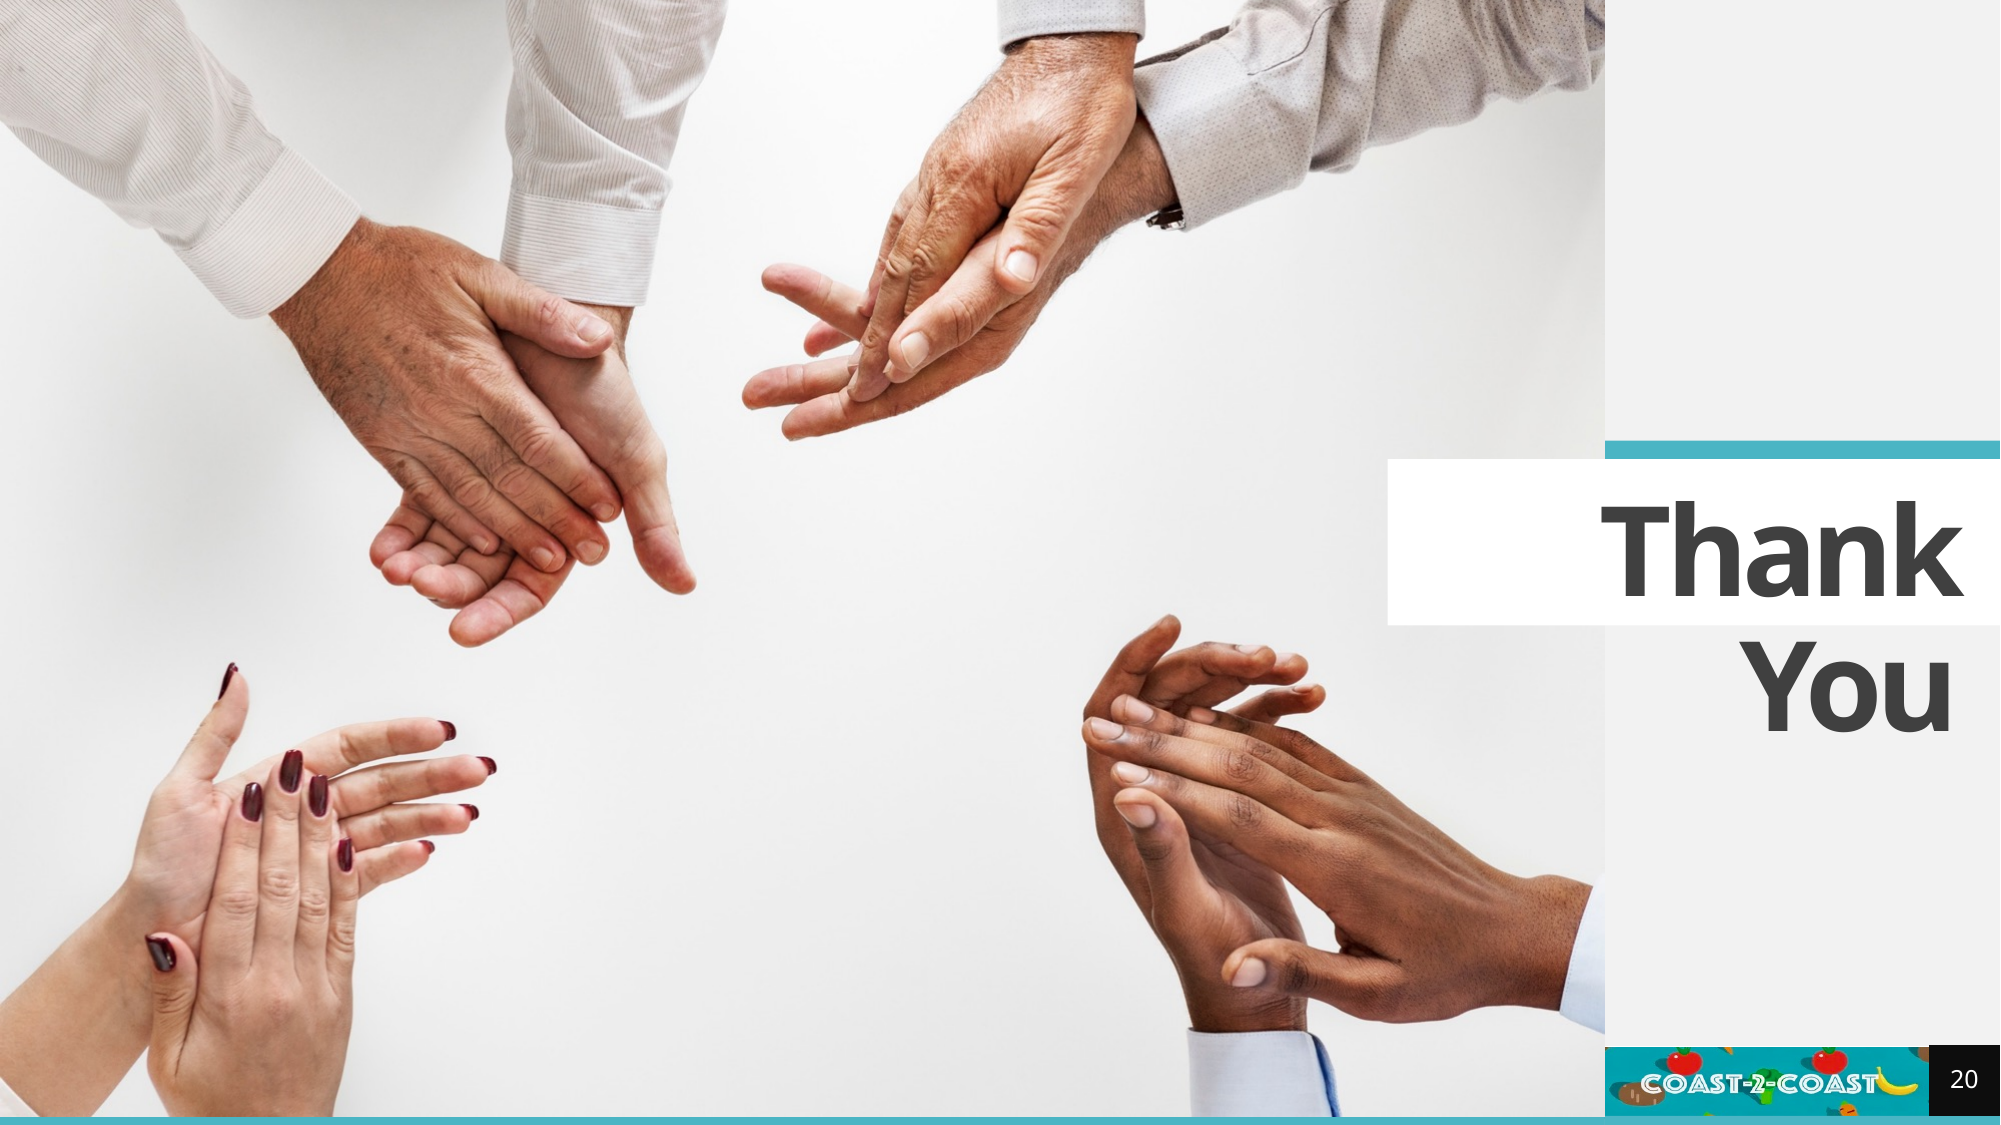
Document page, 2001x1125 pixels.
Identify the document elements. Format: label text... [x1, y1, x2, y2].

picture [0, 0, 1929, 1117]
slide_number 20 [1929, 1045, 2000, 1116]
title Thank You [1605, 459, 2000, 626]
